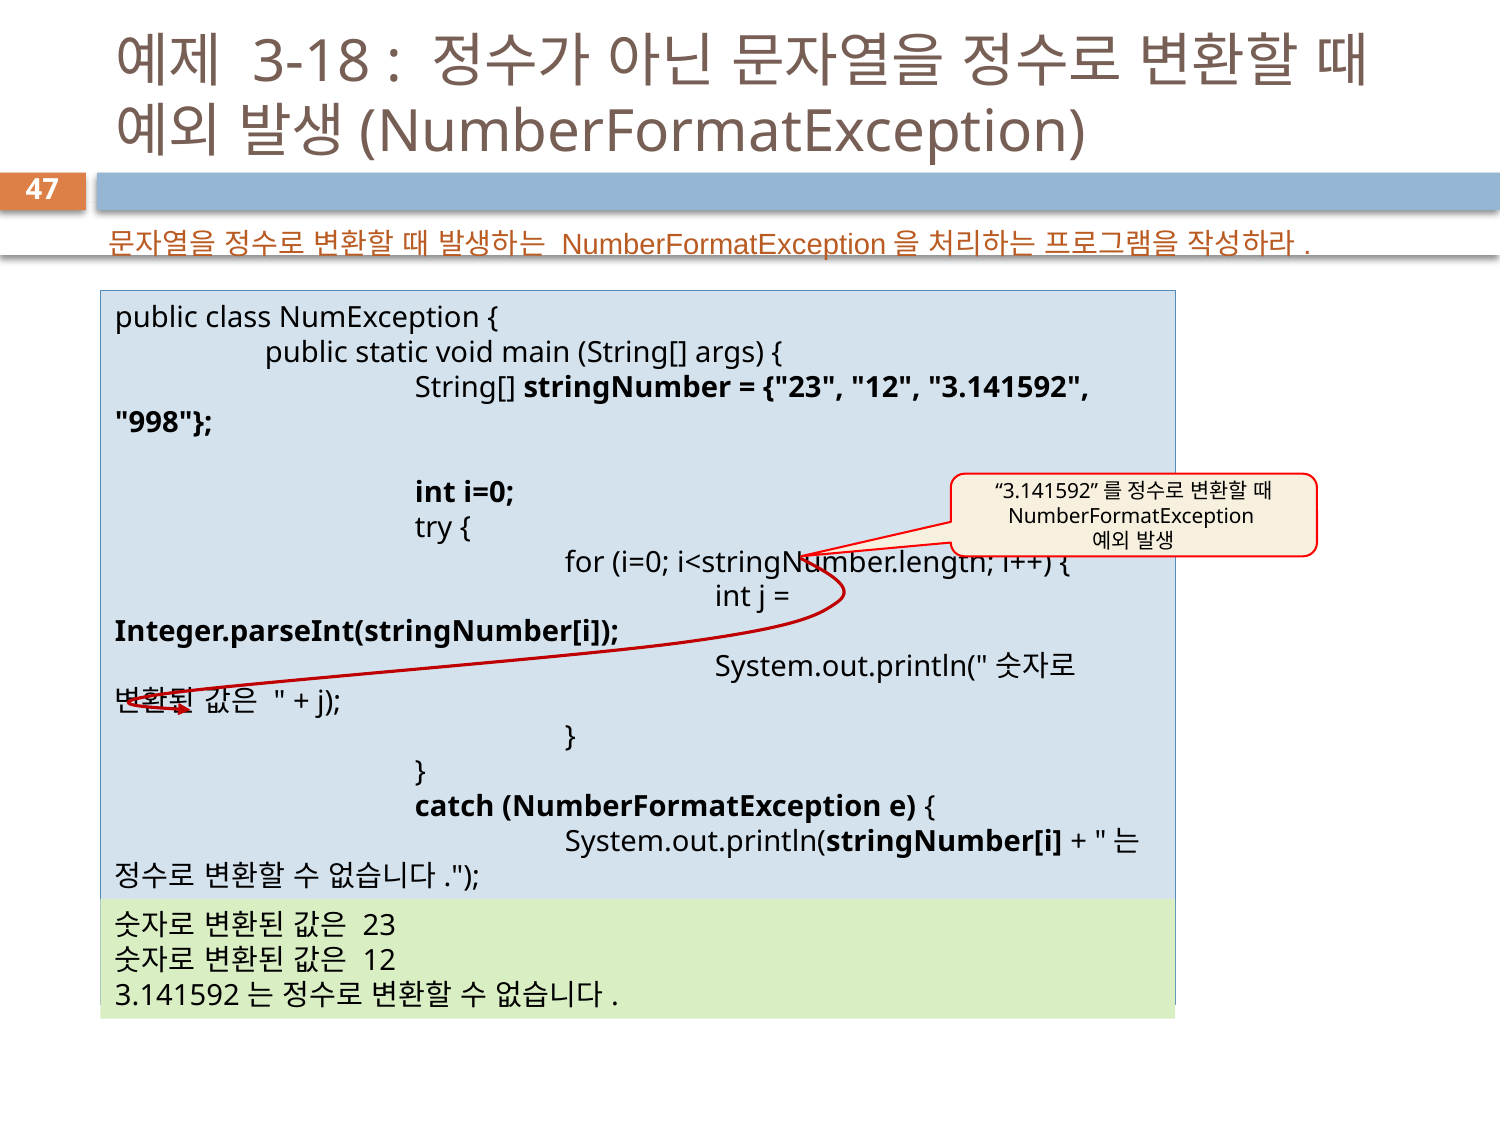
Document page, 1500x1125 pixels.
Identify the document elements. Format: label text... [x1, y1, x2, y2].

text_box [126, 556, 846, 716]
text_box 숫자로 변환된 값은 23 숫자로 변환된 값은 12 3.141592는 정수로 변환할 수 없습니다. [100, 898, 1176, 1019]
text_box 문자열을 정수로 변환할 때 발생하는 NumberFormatException을 처리하는 프로그램을 작성하라. [93, 218, 1459, 269]
text_box “3.141592”를 정수로 변환할 때 NumberFormatException 예외 발생 [799, 472, 1319, 558]
text_box public class NumException { public static void main (String[] args) { String[] stringNumber = {"23", "12", "3.141592", "998"}; int i=0; try { for (i=0; i<stringNumber.length; i++) { int j = Integer.parseInt(stringNumber[i]); System.out.println("숫자로 변환된 값은 " + j); } } catch (NumberFormatException e) { System.out.println(stringNumber[i] + "는 정수로 변환할 수 없습니다."); } } } [100, 290, 1176, 898]
title 예제 3-18 : 정수가 아닌 문자열을 정수로 변환할 때 예외 발생(NumberFormatException) [100, 75, 1438, 149]
text_box [0, 0, 1500, 75]
slide_number 47 [0, 170, 87, 211]
